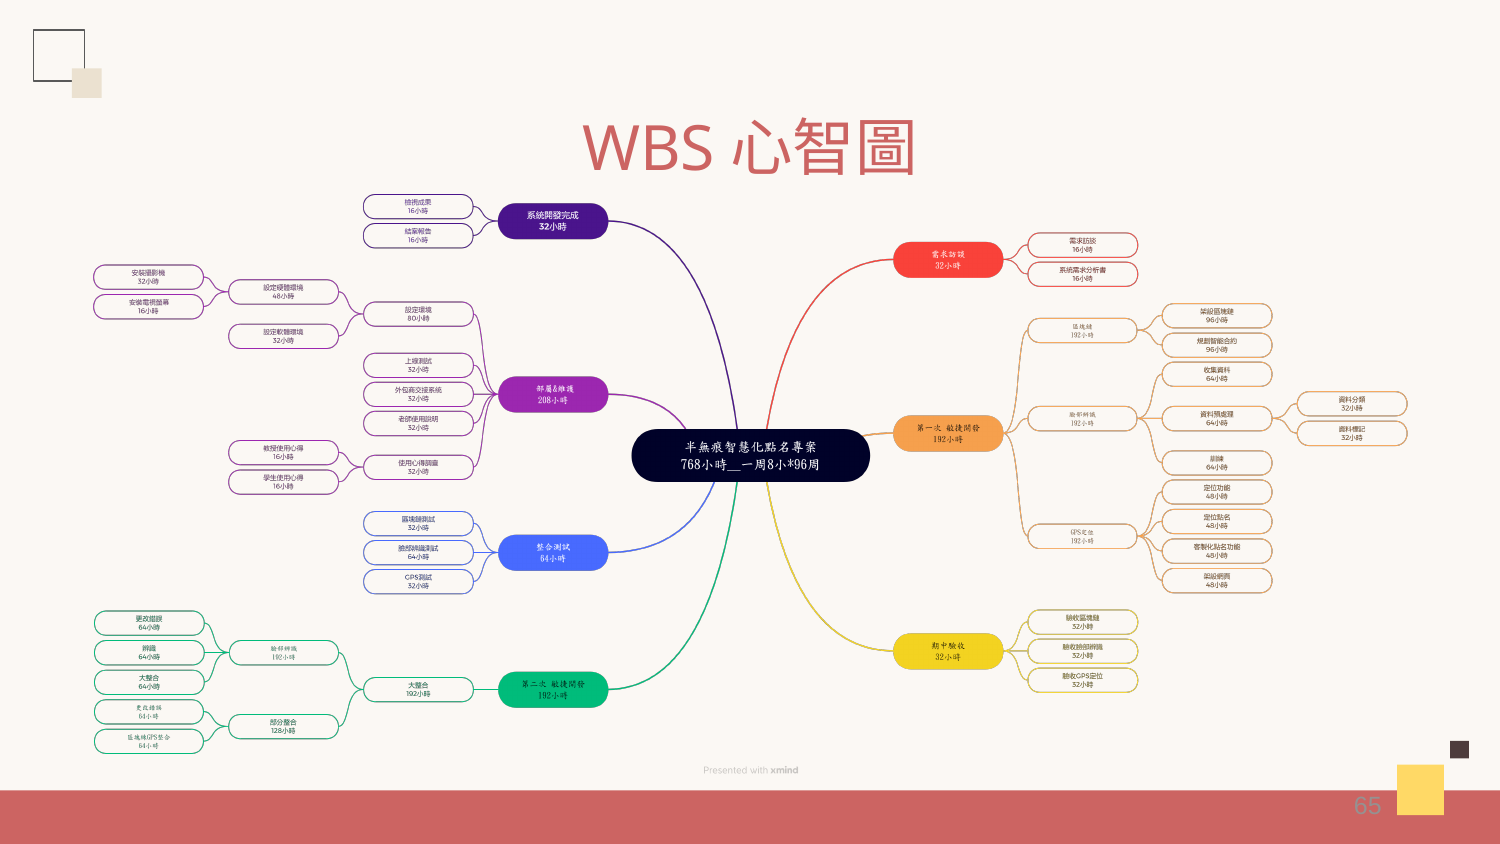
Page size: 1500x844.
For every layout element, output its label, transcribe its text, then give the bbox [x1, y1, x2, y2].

slide_number 65 [1059, 791, 1397, 828]
title WBS心智圖 [104, 97, 1396, 181]
picture [80, 182, 1419, 783]
